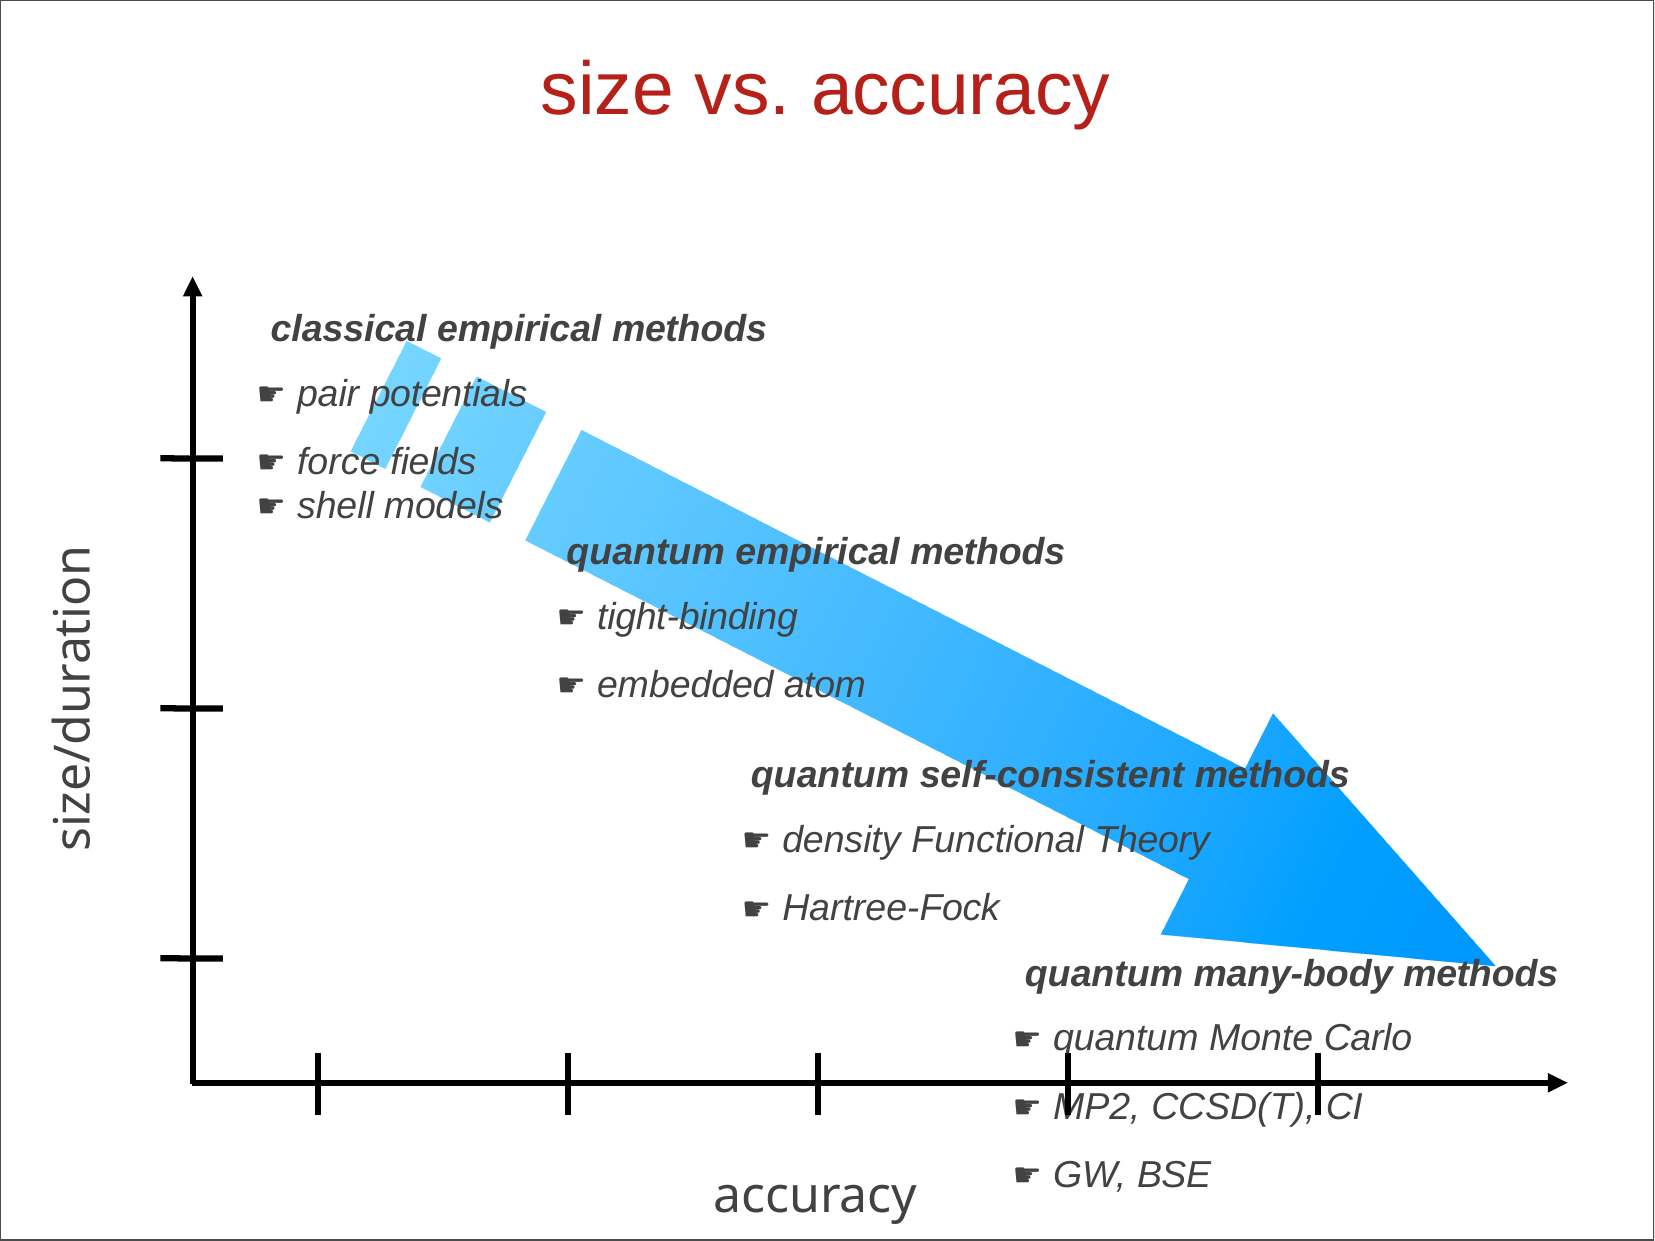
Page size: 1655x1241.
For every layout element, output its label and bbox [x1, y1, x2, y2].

text_box [0, 0, 1655, 1241]
